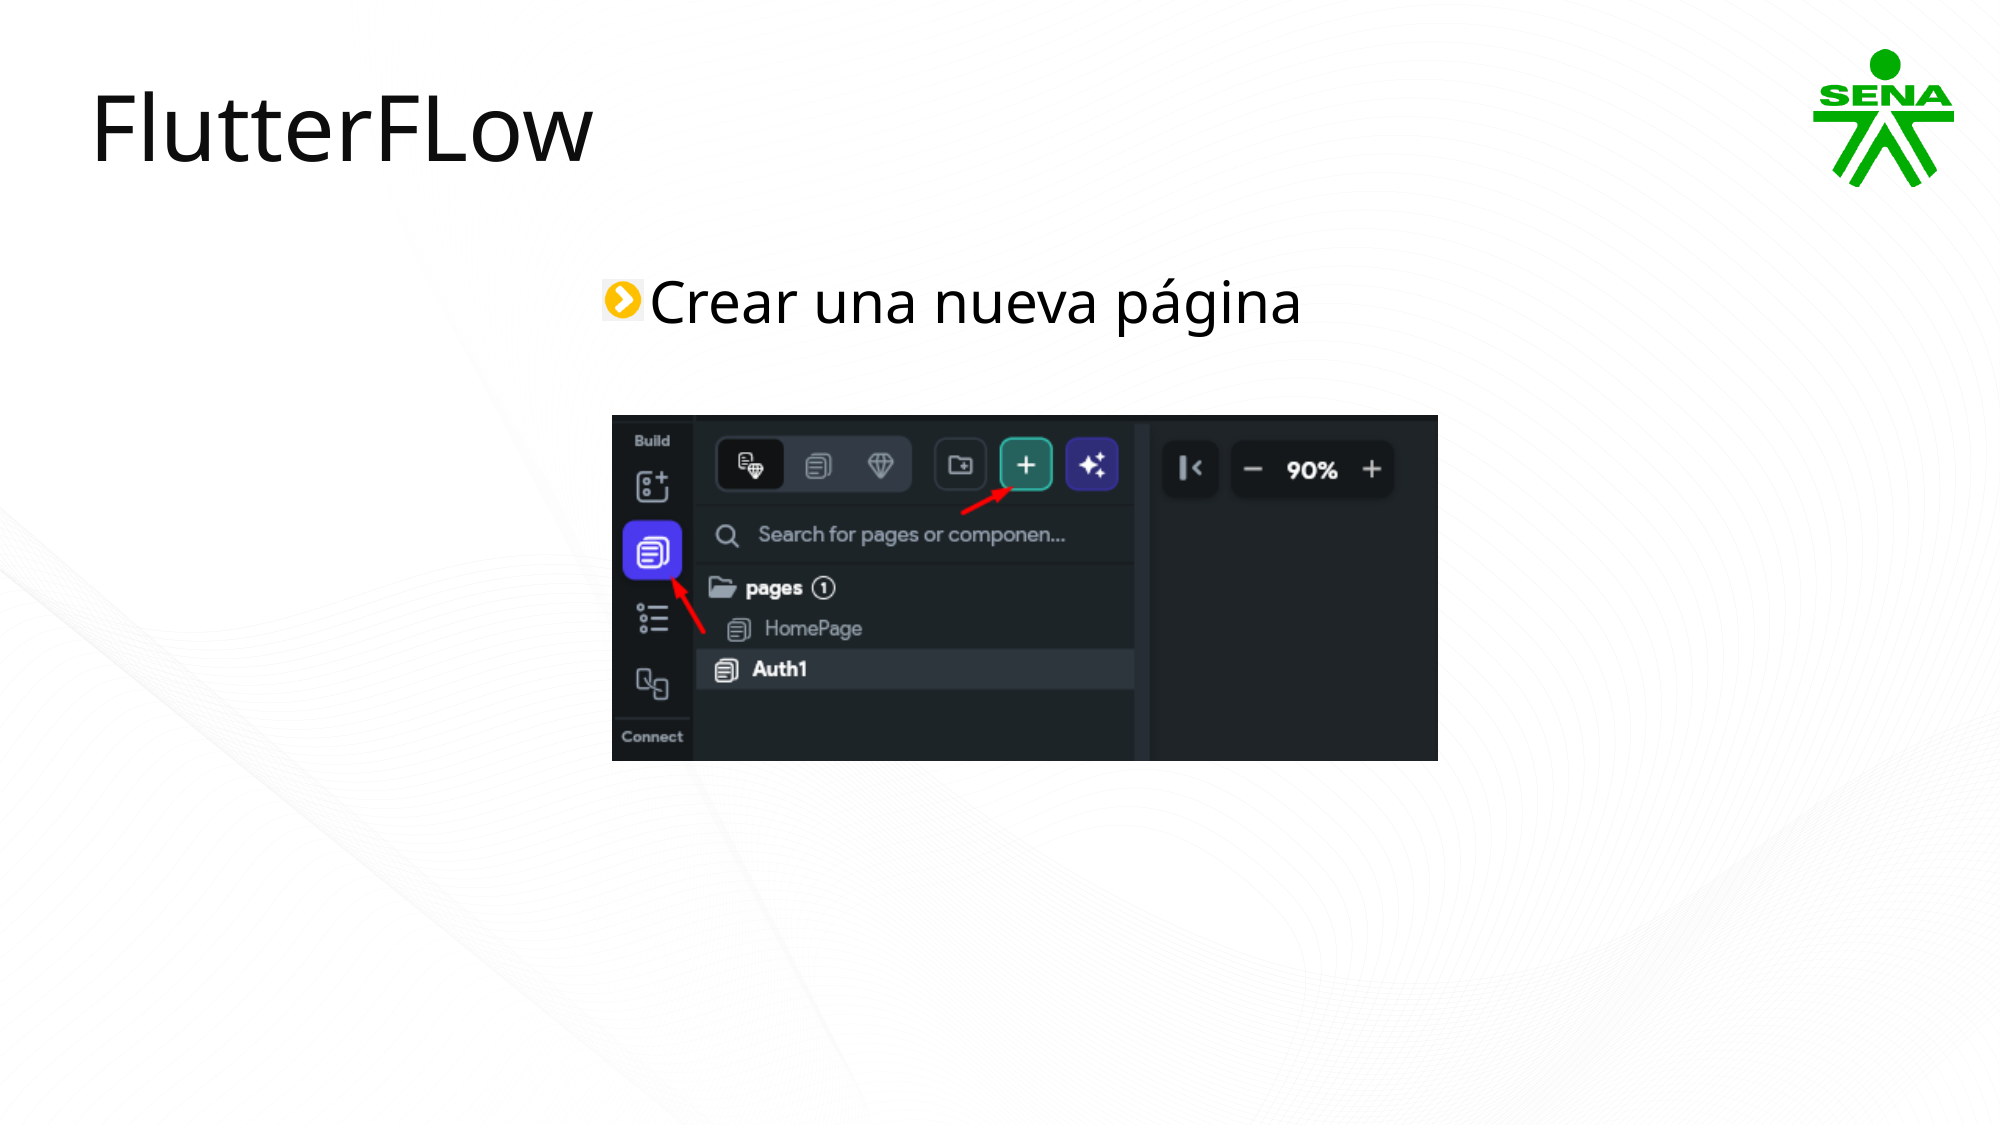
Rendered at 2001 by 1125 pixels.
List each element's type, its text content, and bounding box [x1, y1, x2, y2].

text_box FlutterFLow [74, 75, 1800, 186]
picture [0, 0, 2000, 1125]
text_box Crear una nueva página [587, 257, 1588, 343]
